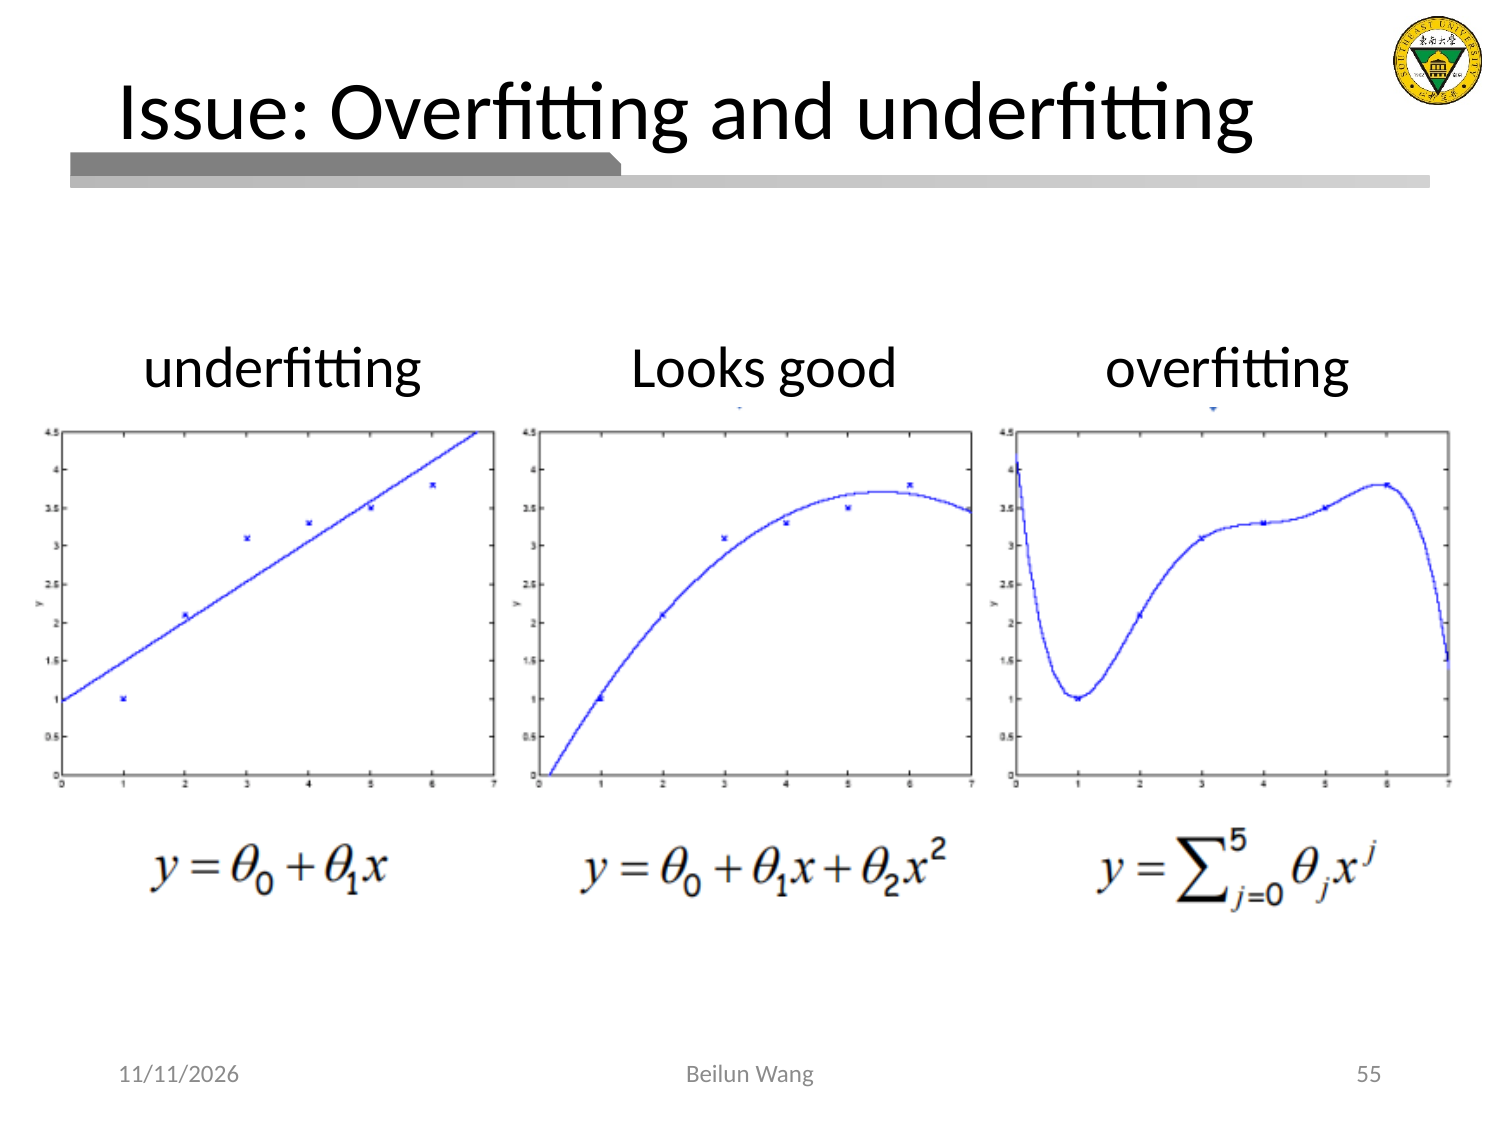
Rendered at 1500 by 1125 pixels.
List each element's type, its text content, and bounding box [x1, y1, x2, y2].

slide_number 55 [1059, 1042, 1397, 1103]
footer Beilun Wang [496, 1042, 1004, 1103]
text_box underfitting [128, 321, 438, 407]
picture [1393, 16, 1482, 105]
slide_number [103, 1042, 441, 1103]
text_box Looks good [616, 321, 913, 407]
title Issue: Overfitting and underfitting [103, 59, 1361, 156]
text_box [22, 407, 1478, 918]
text_box overfitting [1091, 321, 1365, 407]
